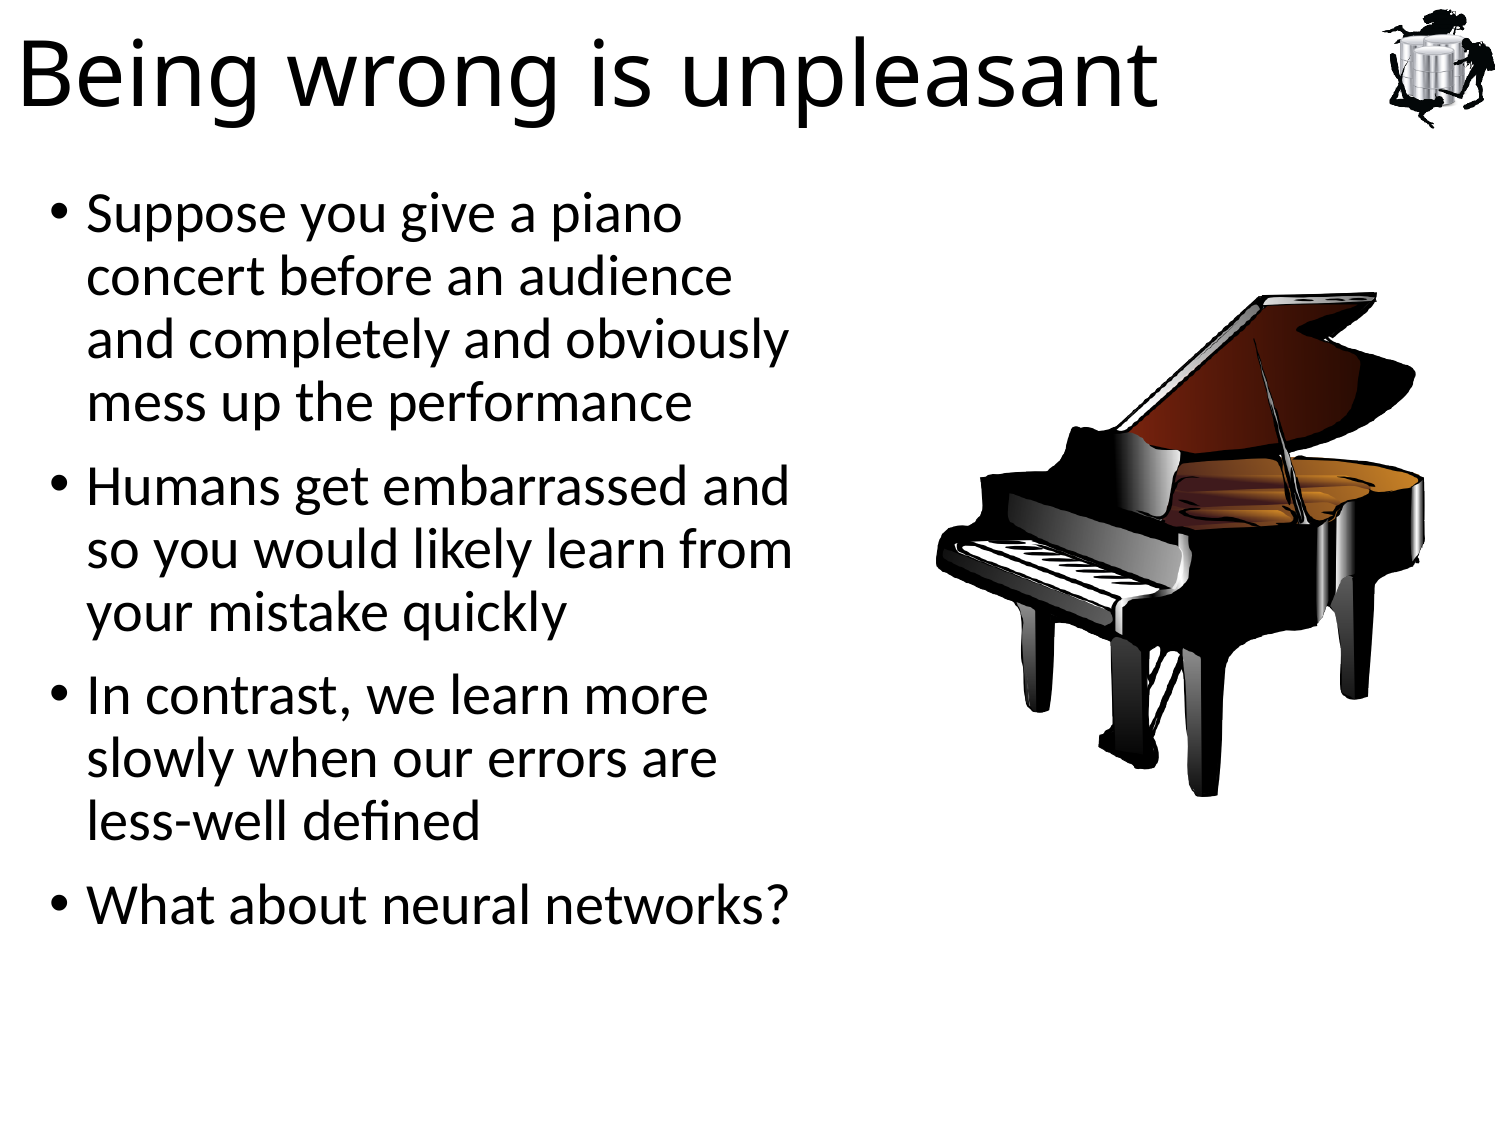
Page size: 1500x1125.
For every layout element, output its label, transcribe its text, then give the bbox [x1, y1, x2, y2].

list Suppose you give a piano concert before an audience and completely and obviously mess up the performance Humans get embarrassed and so you would likely learn from your mistake quickly In contrast, we learn more slowly when our errors are less-well defined What about neural networks? [34, 174, 833, 1014]
title Being wrong is unpleasant [0, 11, 1377, 143]
picture [1376, 5, 1498, 131]
picture [936, 292, 1425, 797]
